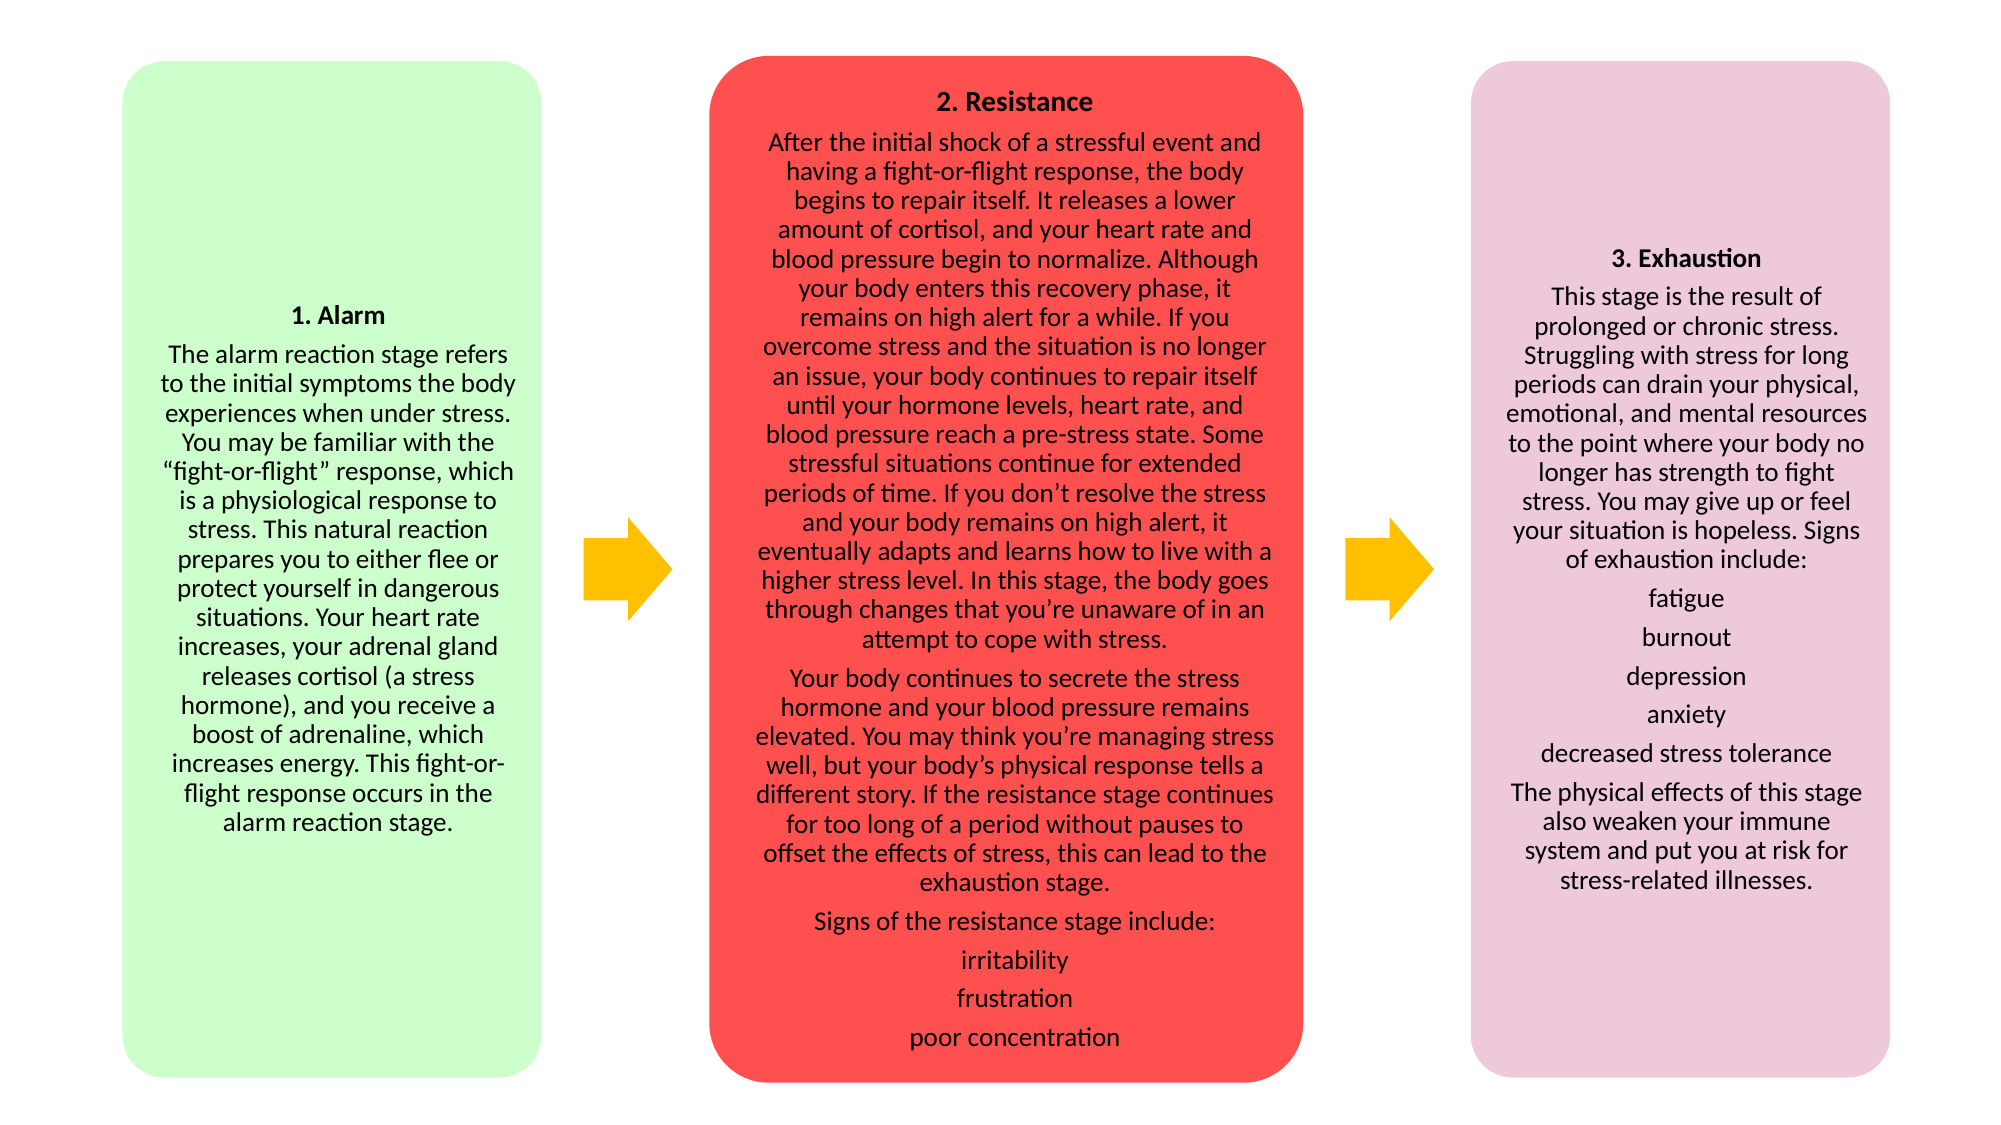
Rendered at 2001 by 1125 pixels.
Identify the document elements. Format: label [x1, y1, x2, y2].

list [121, 55, 1892, 1083]
